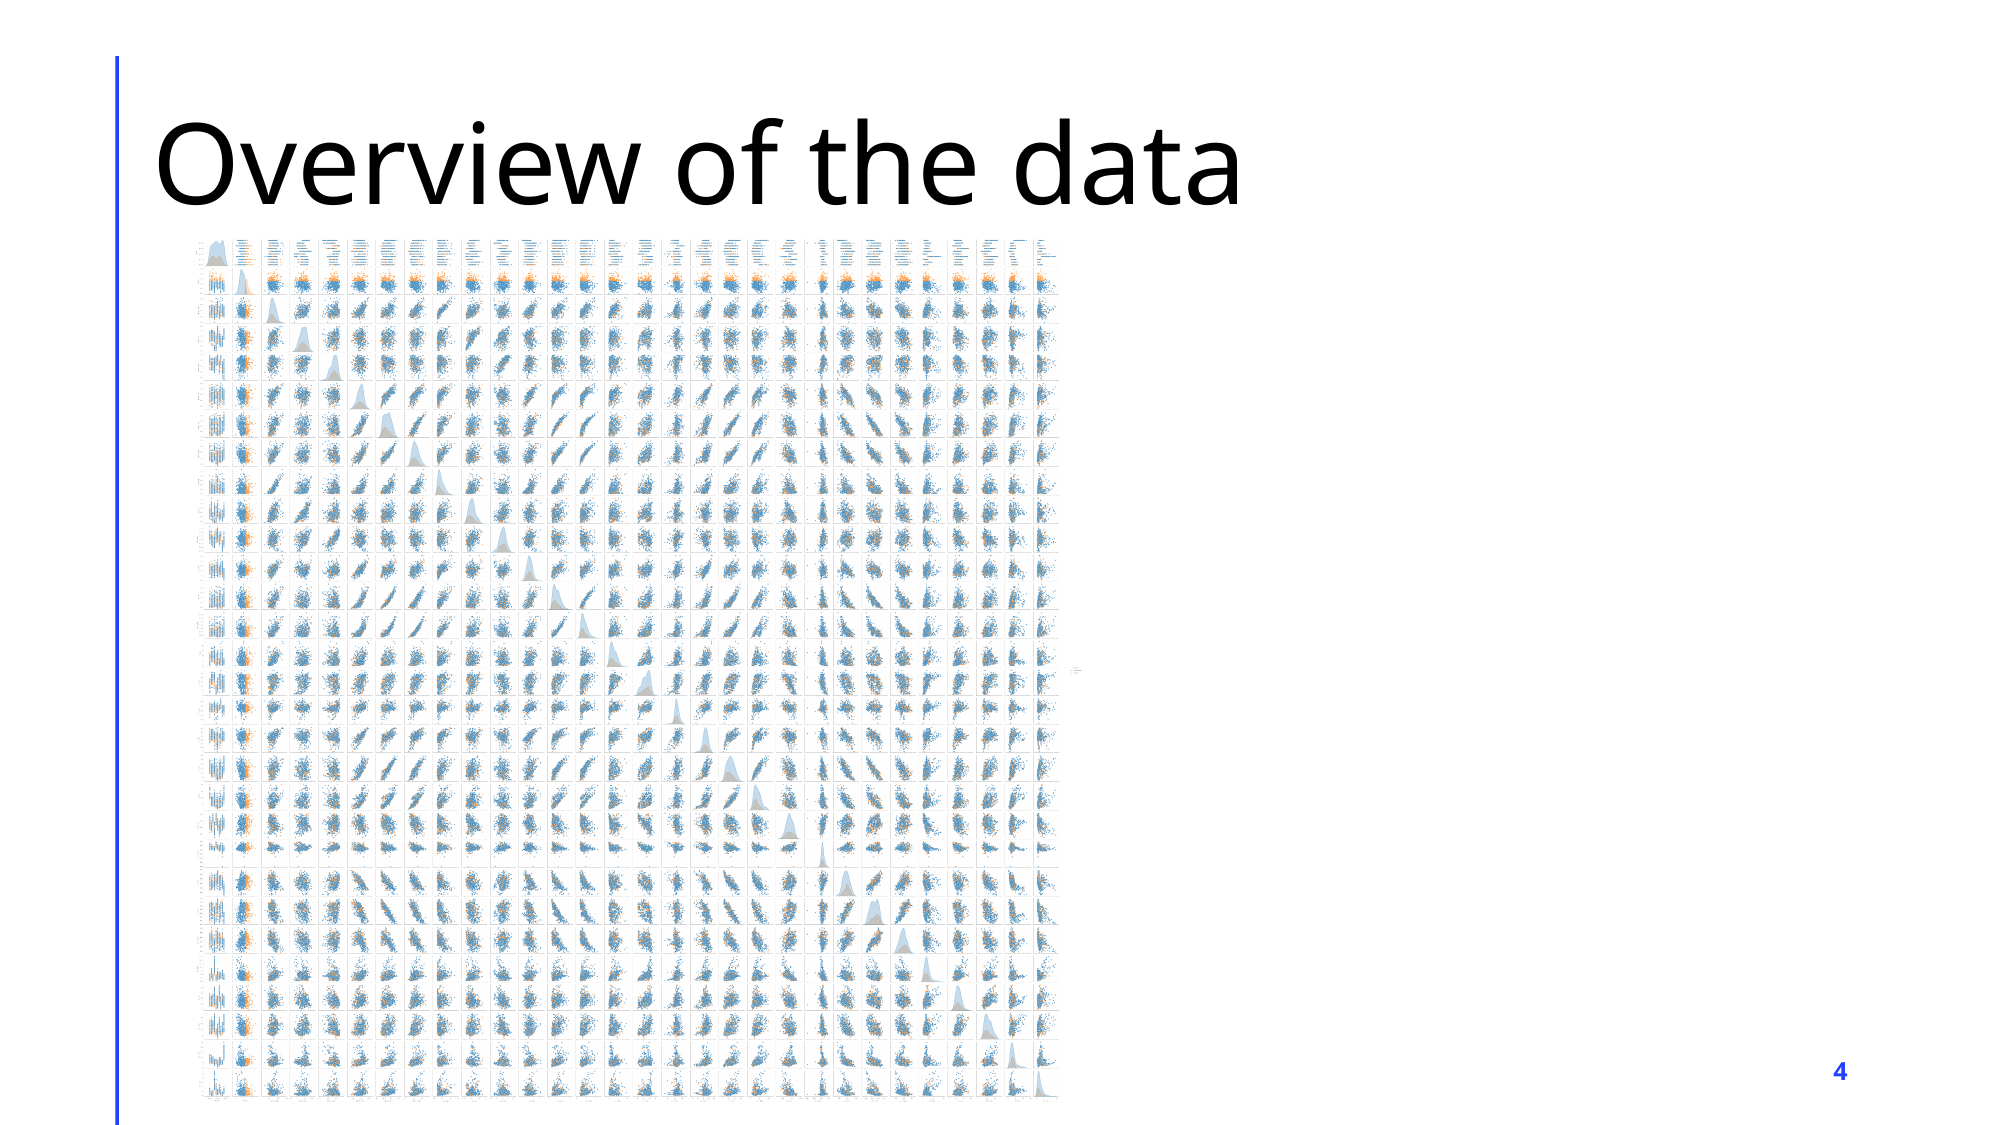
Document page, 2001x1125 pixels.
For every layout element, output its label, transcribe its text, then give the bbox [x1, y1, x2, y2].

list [195, 238, 1083, 1103]
slide_number 4 [1412, 1042, 1863, 1103]
title Overview of the data [137, 59, 1863, 278]
